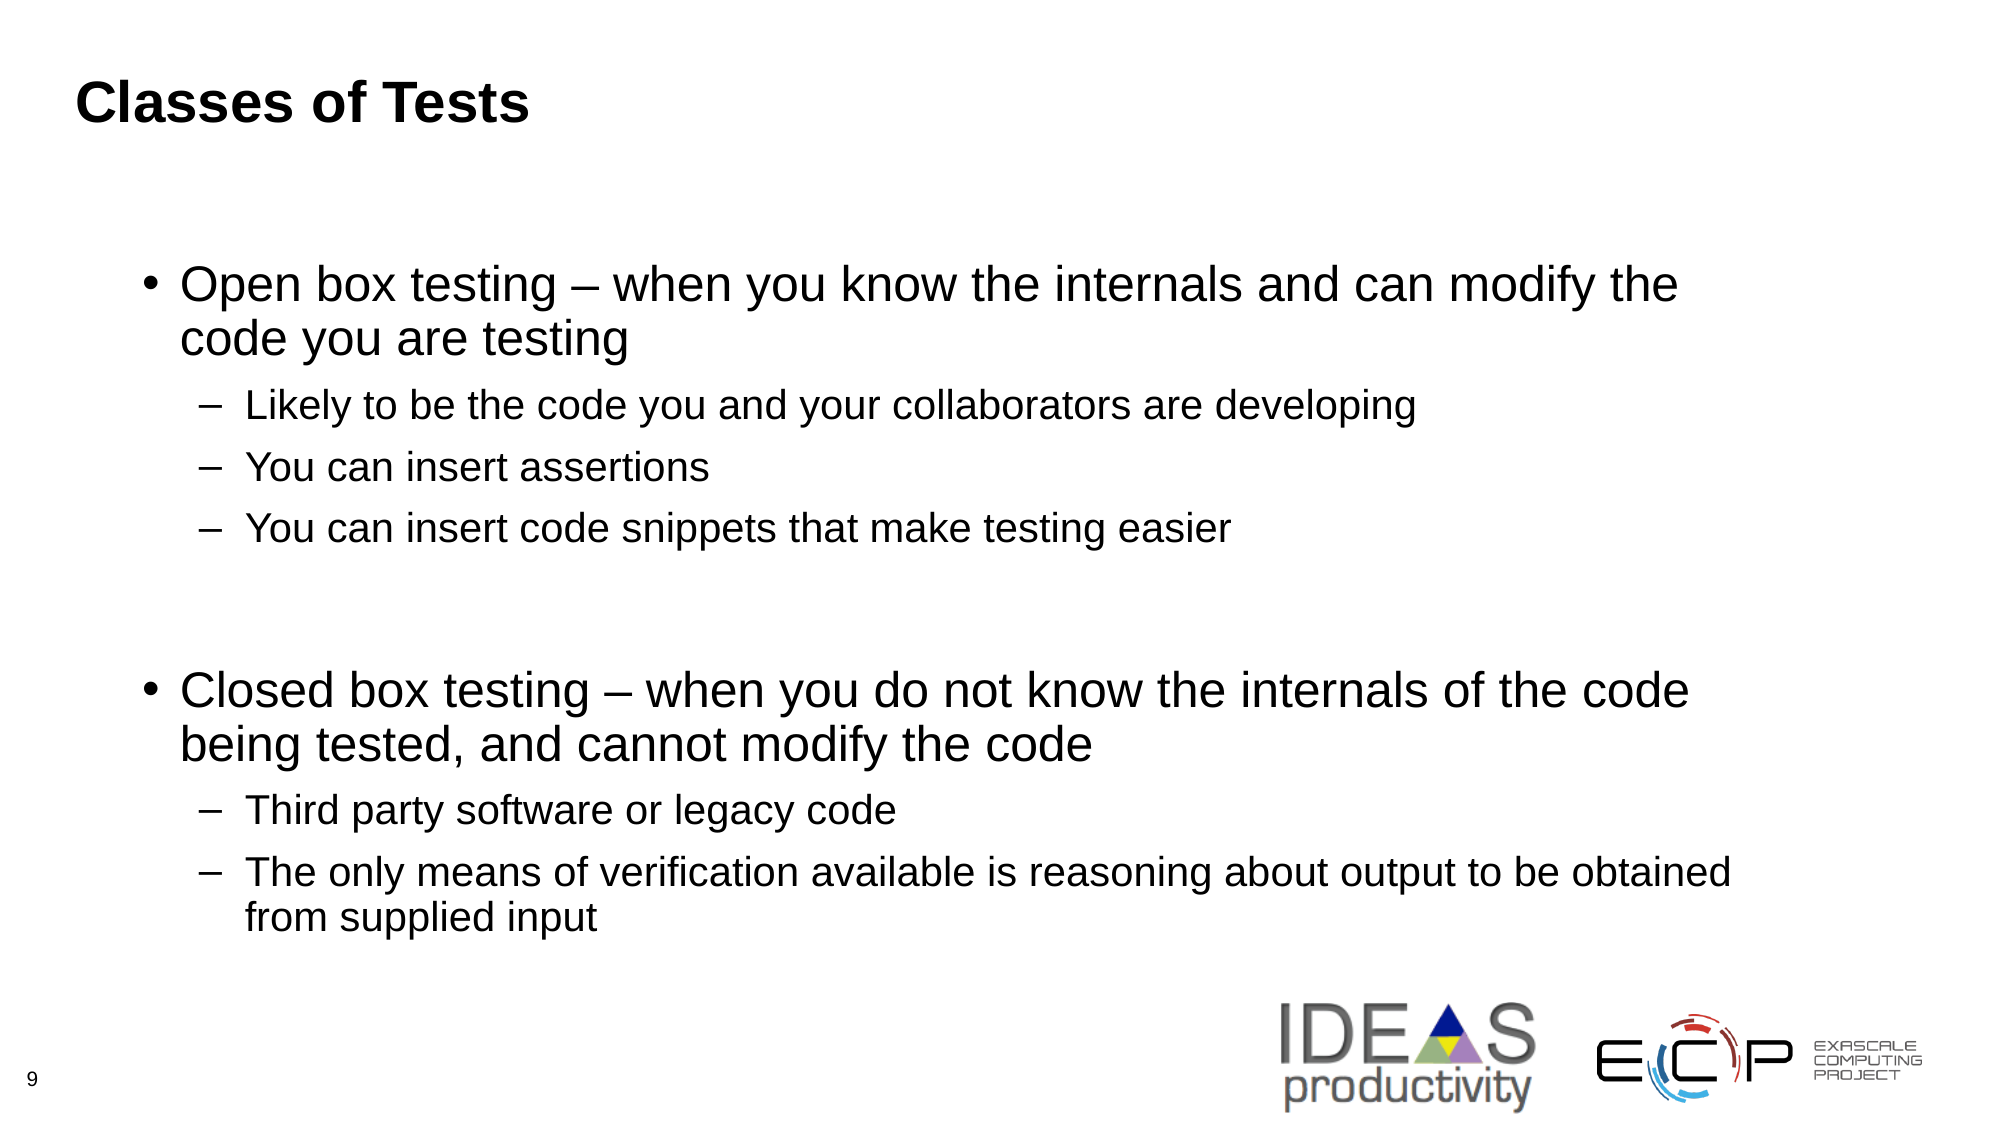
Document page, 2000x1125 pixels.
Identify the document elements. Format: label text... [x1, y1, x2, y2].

title Classes of Tests [59, 67, 1927, 218]
picture [1280, 1058, 1537, 1114]
picture [1597, 1014, 1922, 1103]
text_box Open box testing – when you know the internals and can modify the code you are testing Likely to be the code you and your collaborators are developing You can insert assertions You can insert code snippets that make testing easier Closed box testing – when you do not know the internals of the code being tested, and cannot modify the code Third party software or legacy code The only means of verification available is reasoning about output to be obtained from supplied input [127, 162, 1807, 1058]
